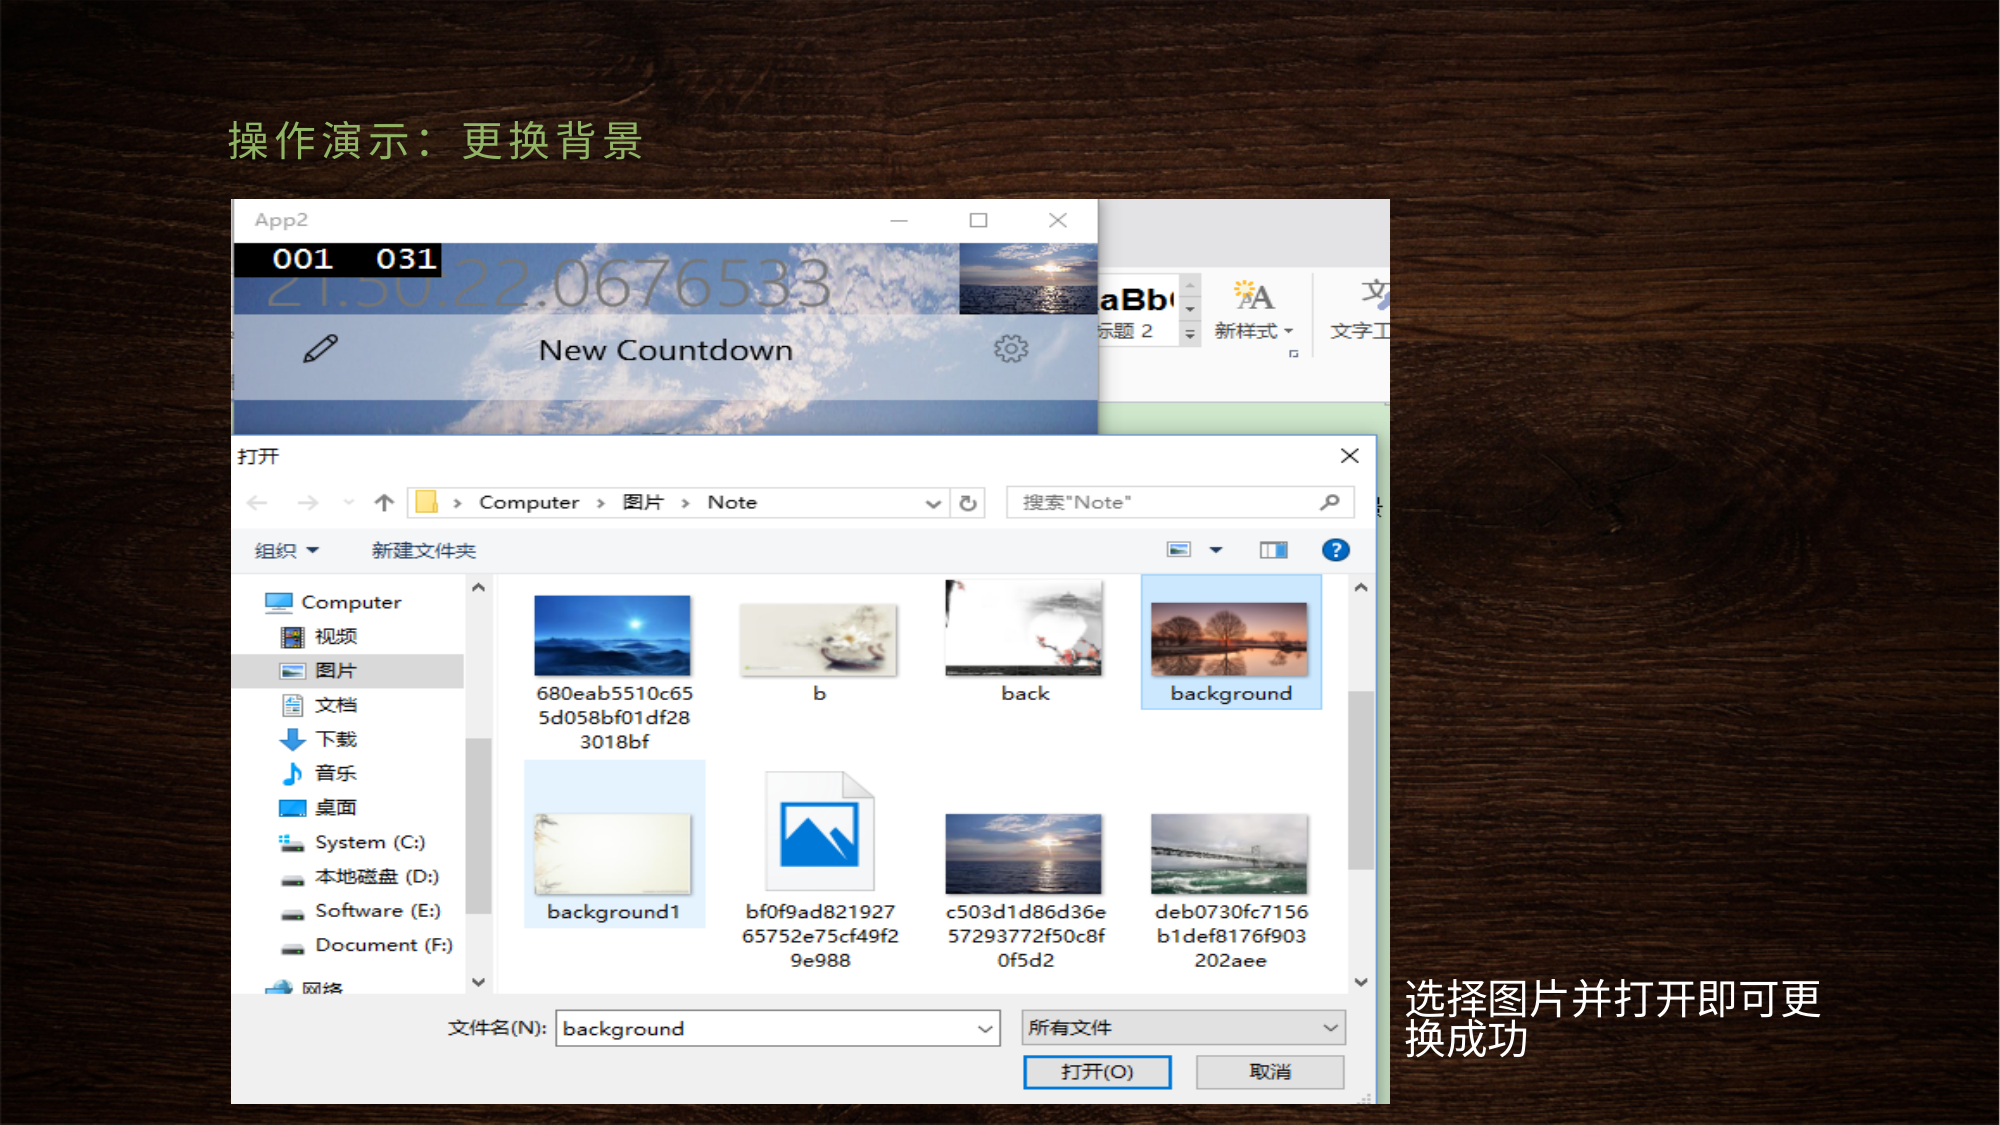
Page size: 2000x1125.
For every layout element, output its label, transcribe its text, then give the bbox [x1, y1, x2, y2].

list 操作演示：更换背景 [212, 112, 1450, 288]
picture [0, 0, 2000, 1125]
title 选择图片并打开即可更换成功 [1401, 739, 1866, 1071]
